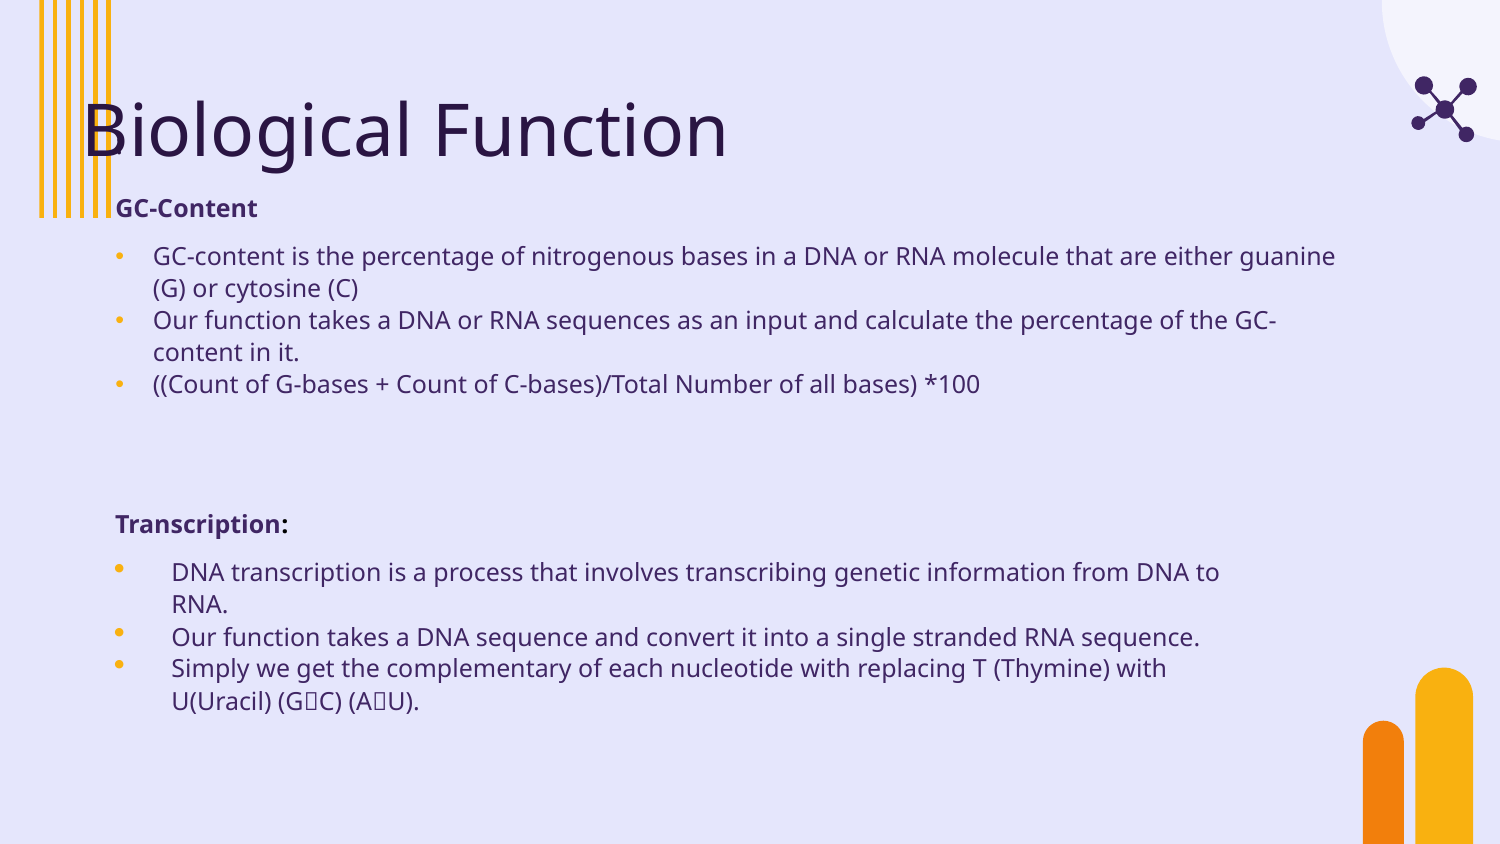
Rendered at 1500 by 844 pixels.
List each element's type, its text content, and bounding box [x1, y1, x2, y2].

list : GC-Content GC-content is the percentage of nitrogenous bases in a DNA or RNA molecule that are either guanine (G) or cytosine (C) Our function takes a DNA or RNA sequences as an input and calculate the percentage of the GC-content in it. ((Count of G-bases + Count of C-bases)/Total Number of all bases) *100 [100, 110, 1382, 427]
text_box Transcription: DNA transcription is a process that involves transcribing genetic information from DNA to RNA. Our function takes a DNA sequence and convert it into a single stranded RNA sequence. Simply we get the complementary of each nucleotide with replacing T (Thymine) with U(Uracil) (GC) (AU). [100, 498, 1246, 774]
title Biological Function [0, 88, 1227, 167]
